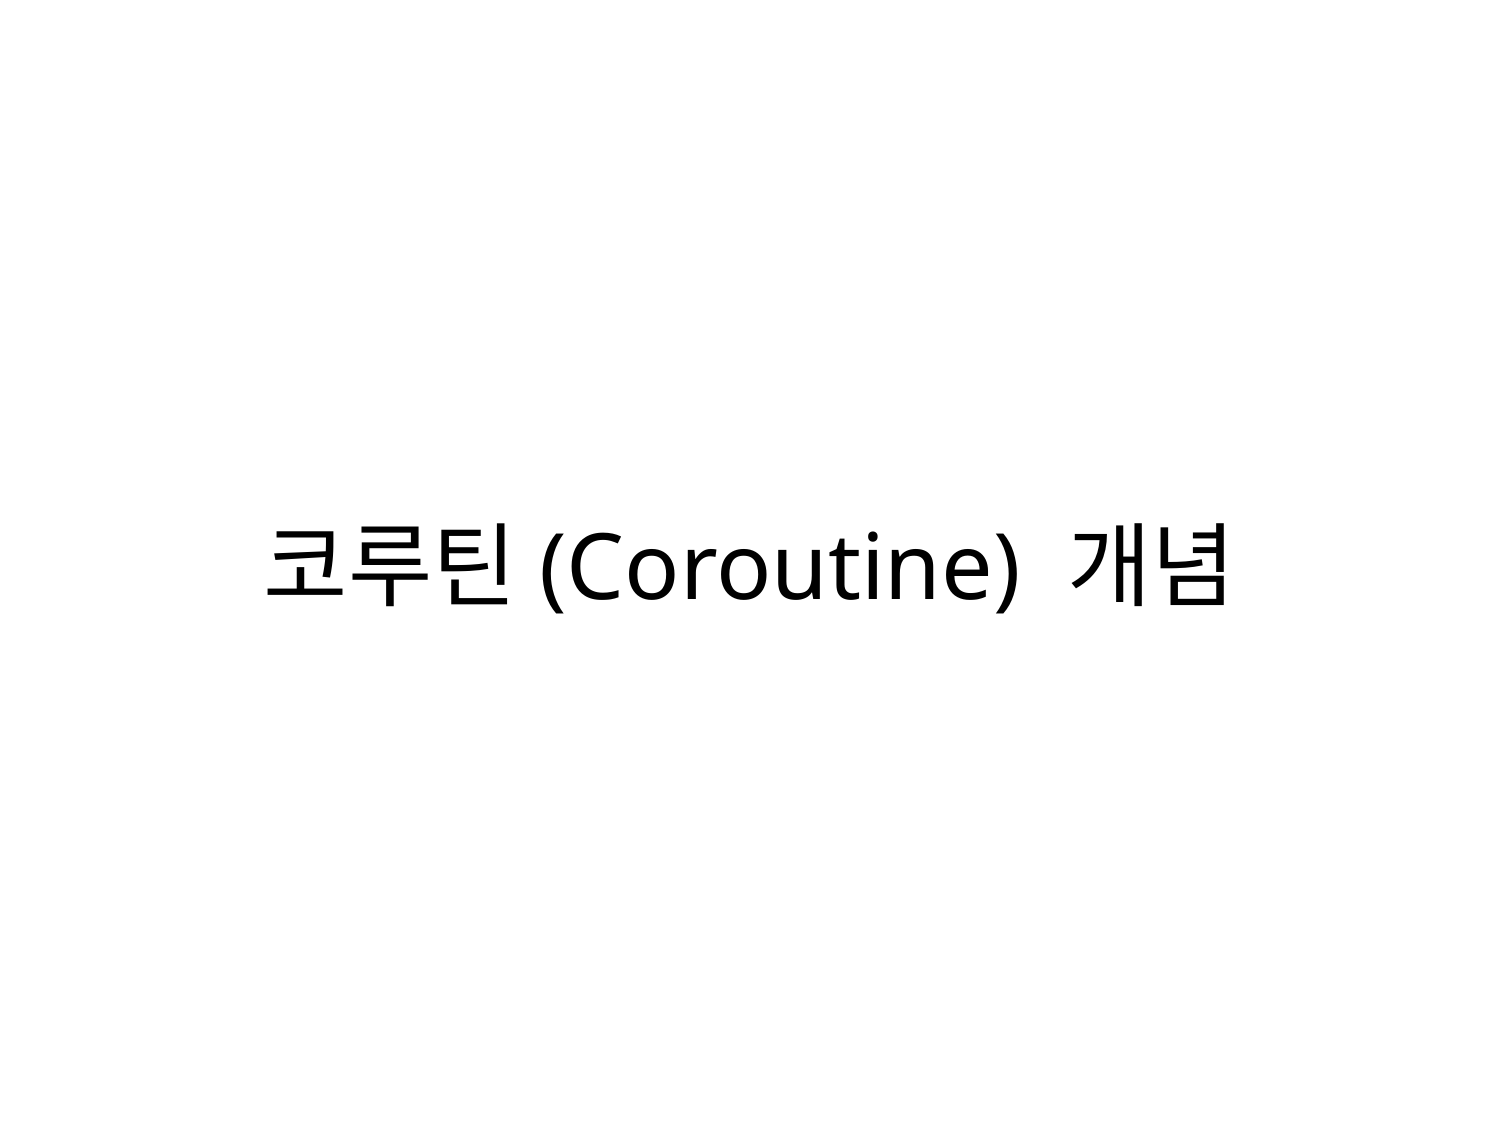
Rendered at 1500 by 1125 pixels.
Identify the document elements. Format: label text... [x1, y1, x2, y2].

title 코루틴(Coroutine) 개념 [103, 185, 1397, 941]
